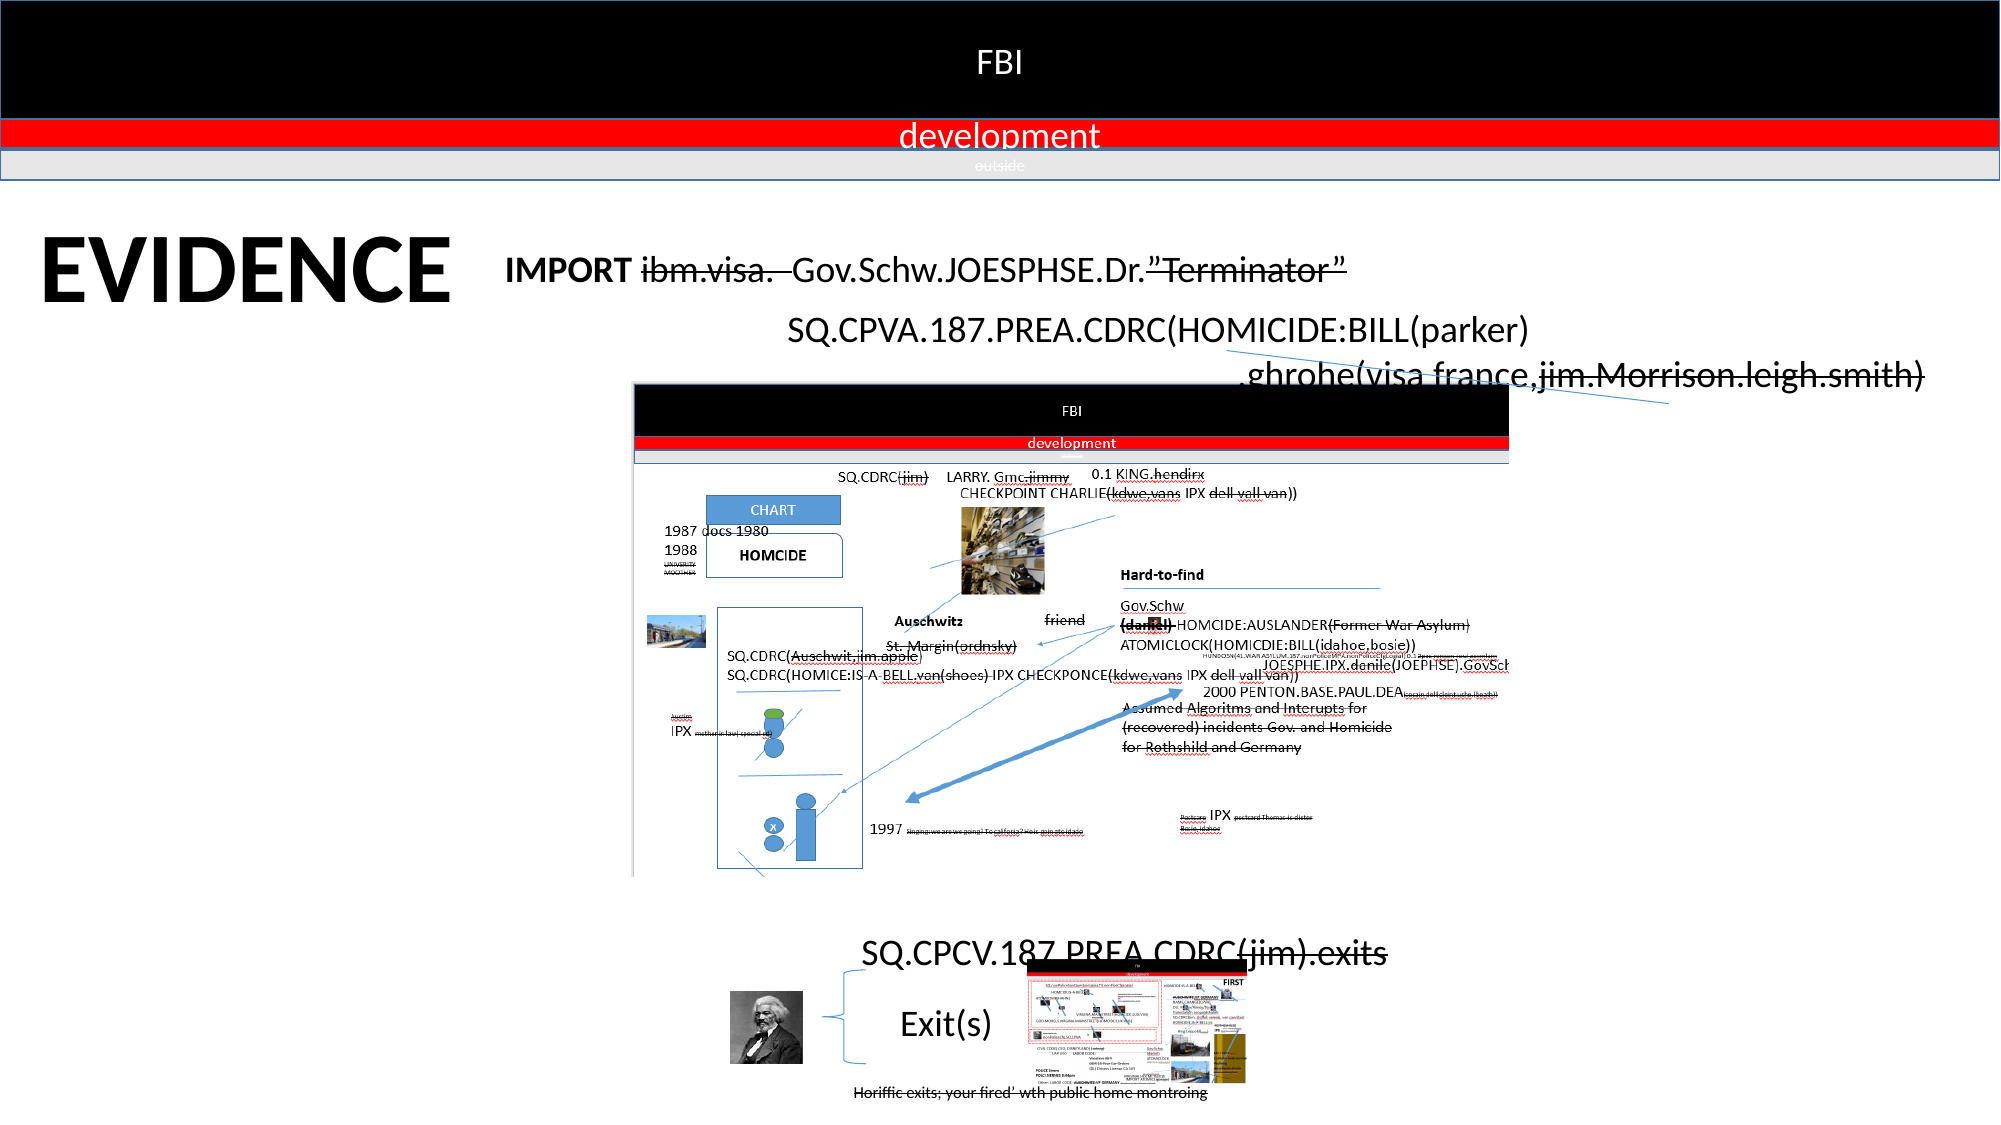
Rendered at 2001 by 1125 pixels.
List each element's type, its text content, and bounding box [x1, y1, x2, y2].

picture [1027, 959, 1247, 1084]
text_box [821, 971, 866, 1065]
text_box EVIDENCE [24, 195, 469, 331]
text_box outside [0, 149, 2000, 181]
text_box IMPORT ibm.visa. Gov.Schw.JOESPHSE.Dr.”Terminator” [490, 237, 1363, 298]
text_box SQ.CPCV.187.PREA.CDRC(jim).exits [846, 920, 1403, 981]
picture [730, 991, 803, 1064]
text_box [1226, 350, 1669, 404]
text_box Horiffic exits; your fired’ wth public home montroing [838, 1074, 1224, 1109]
text_box Exit(s) [885, 991, 1008, 1051]
text_box SQ.CPVA.187.PREA.CDRC(HOMICIDE:BILL(parker) .ghrohe(visa france,jim.Morrison.leigh.smith) [772, 297, 1940, 403]
text_box development [0, 118, 2000, 149]
picture [631, 381, 1509, 877]
text_box FBI [0, 0, 2000, 118]
